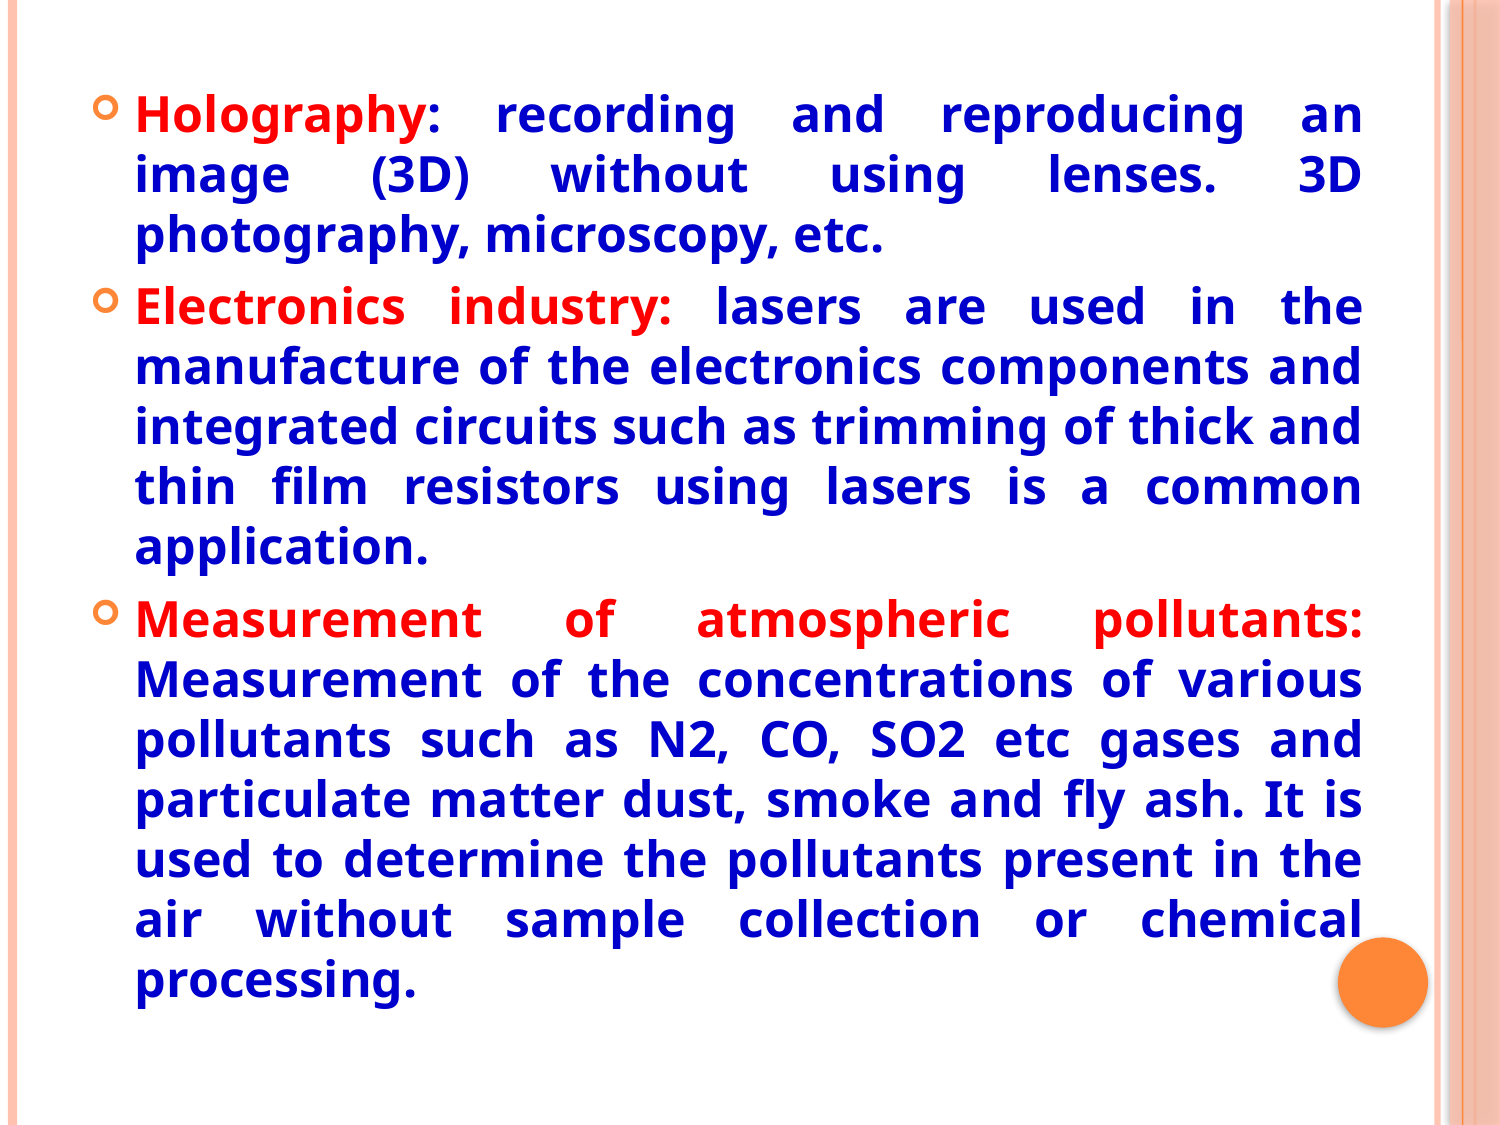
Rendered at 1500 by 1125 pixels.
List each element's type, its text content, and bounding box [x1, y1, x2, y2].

list Holography: recording and reproducing an image (3D) without using lenses. 3D photography, microscopy, etc. Electronics industry: lasers are used in the manufacture of the electronics components and integrated circuits such as trimming of thick and thin film resistors using lasers is a common application. Measurement of atmospheric pollutants: Measurement of the concentrations of various pollutants such as N2, CO, SO2 etc gases and particulate matter dust, smoke and fly ash. It is used to determine the pollutants present in the air without sample collection or chemical processing. [75, 75, 1380, 1062]
